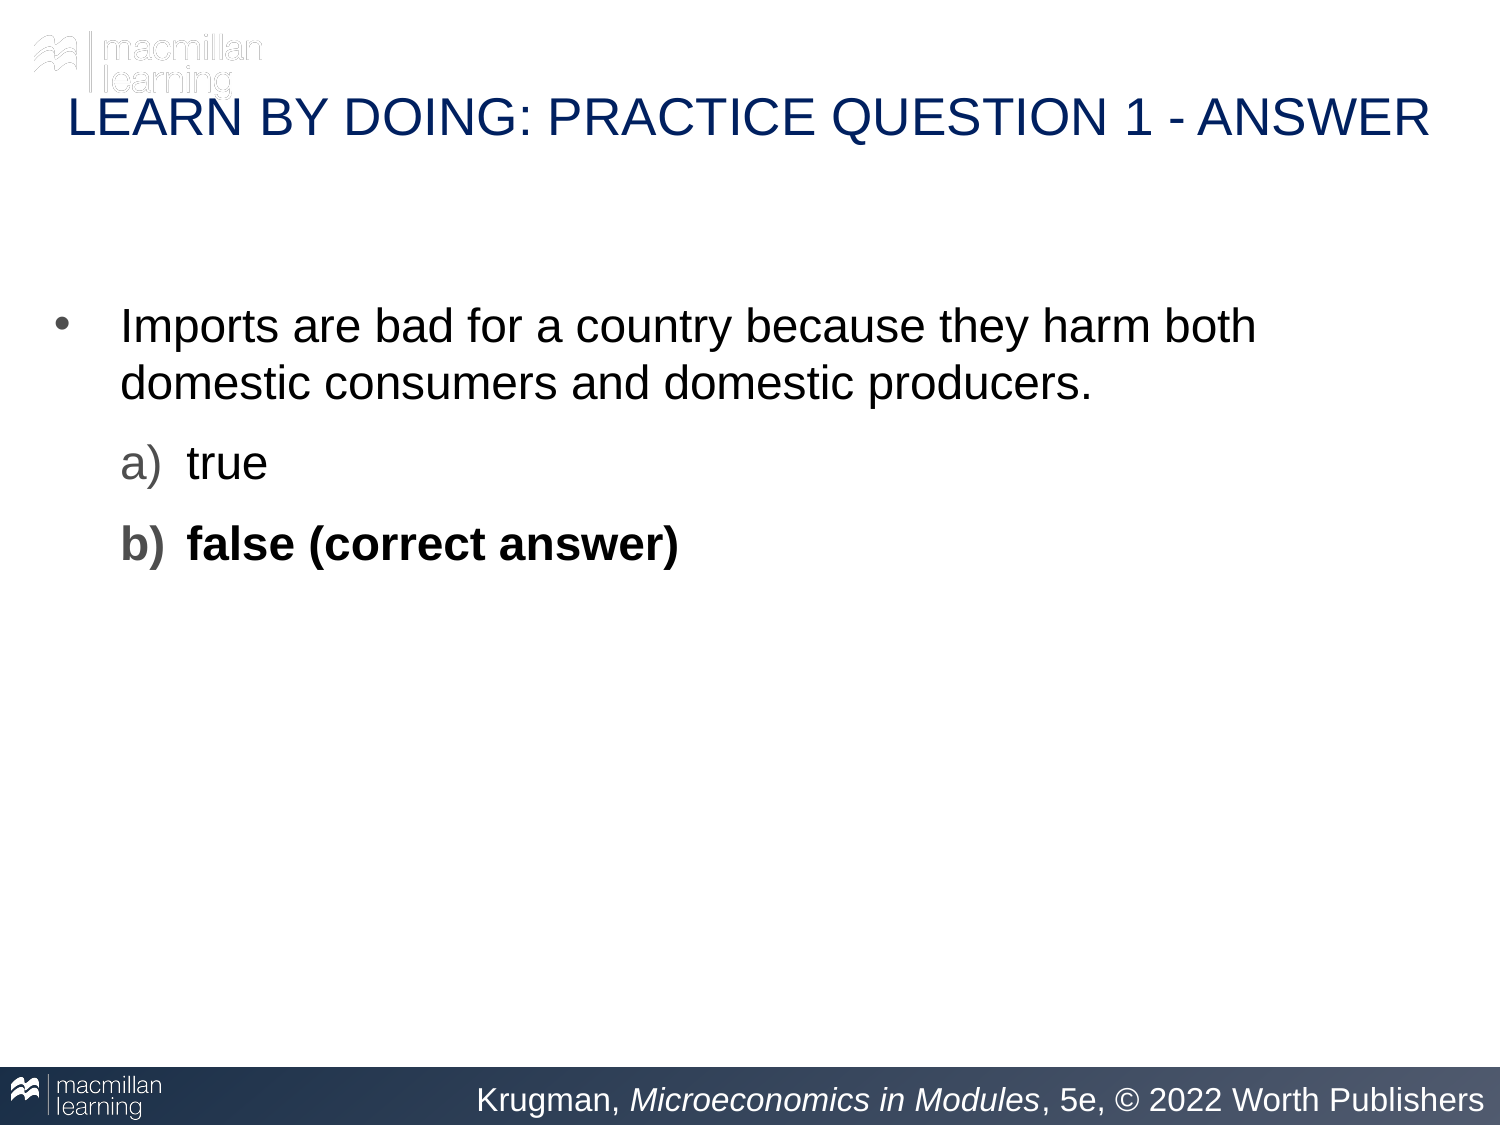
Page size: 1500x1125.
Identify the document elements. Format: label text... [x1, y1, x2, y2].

list Imports are bad for a country because they harm both domestic consumers and domestic producers. true false (correct answer) [39, 279, 1459, 619]
picture [11, 1074, 161, 1120]
picture [34, 31, 262, 54]
title LEARN BY DOING: PRACTICE QUESTION 1 - ANSWER [0, 54, 1500, 173]
